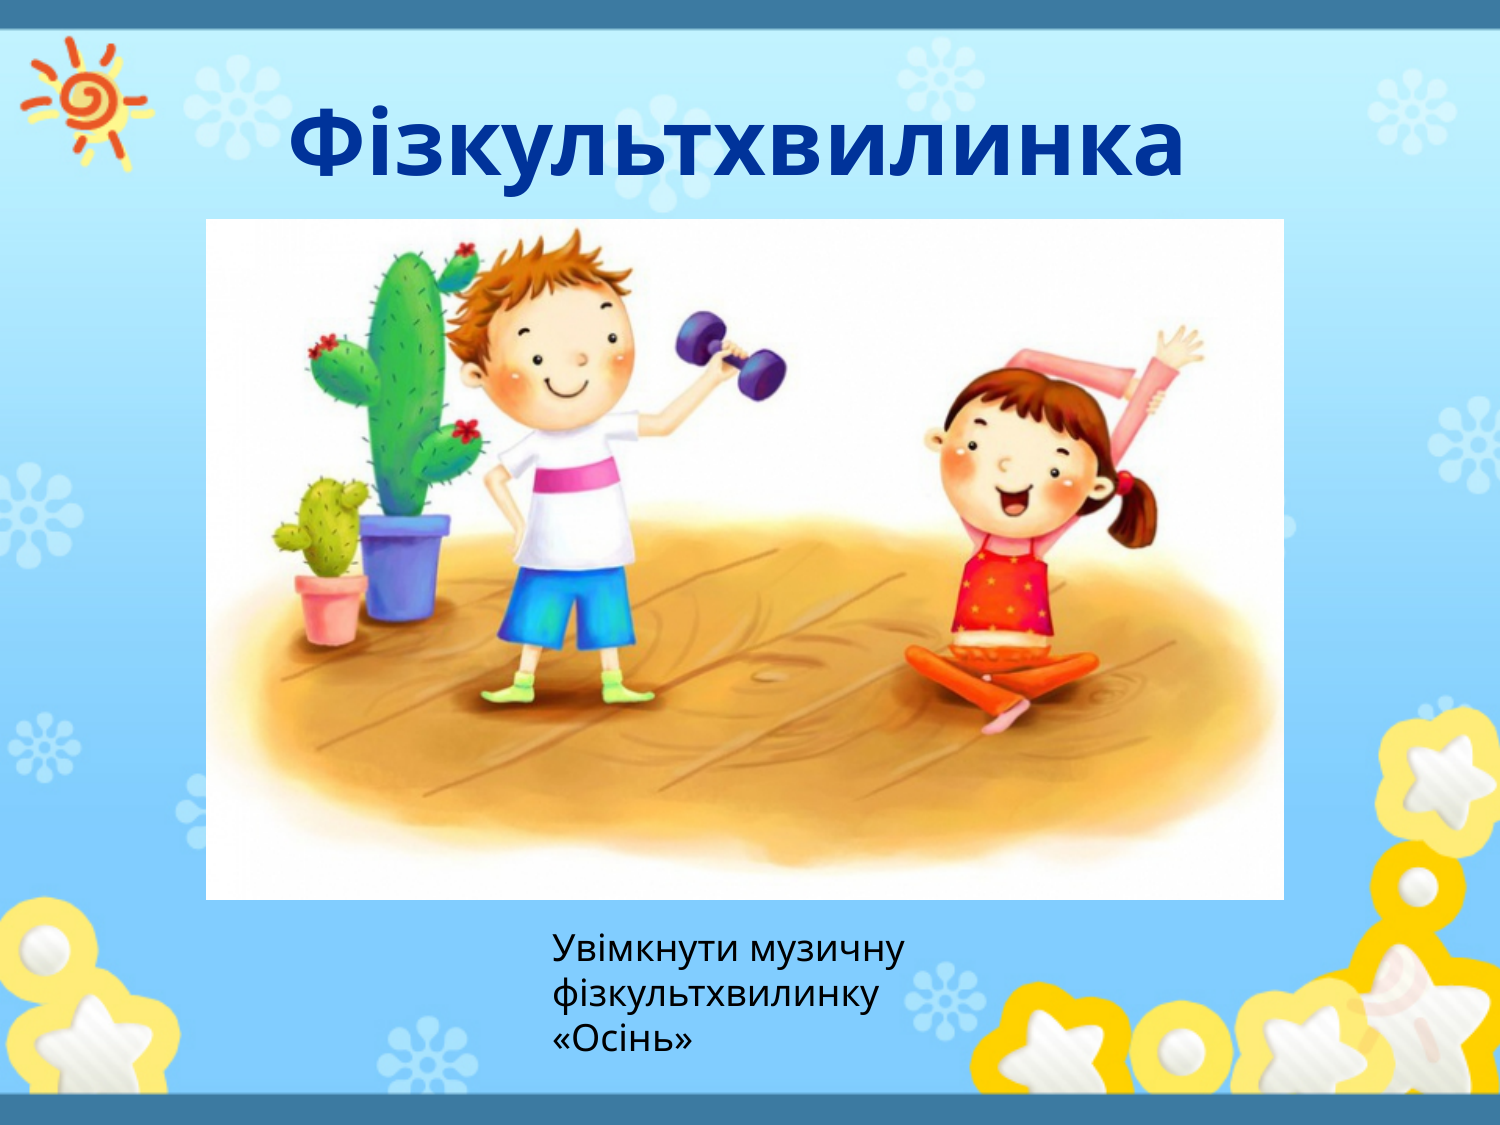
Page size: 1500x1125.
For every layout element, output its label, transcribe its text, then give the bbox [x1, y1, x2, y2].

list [206, 219, 1284, 900]
picture [0, 0, 1500, 1125]
title Фізкультхвилинка [75, 45, 1425, 233]
text_box Увімкнути музичну фізкультхвилинку «Осінь» [537, 918, 1022, 1067]
